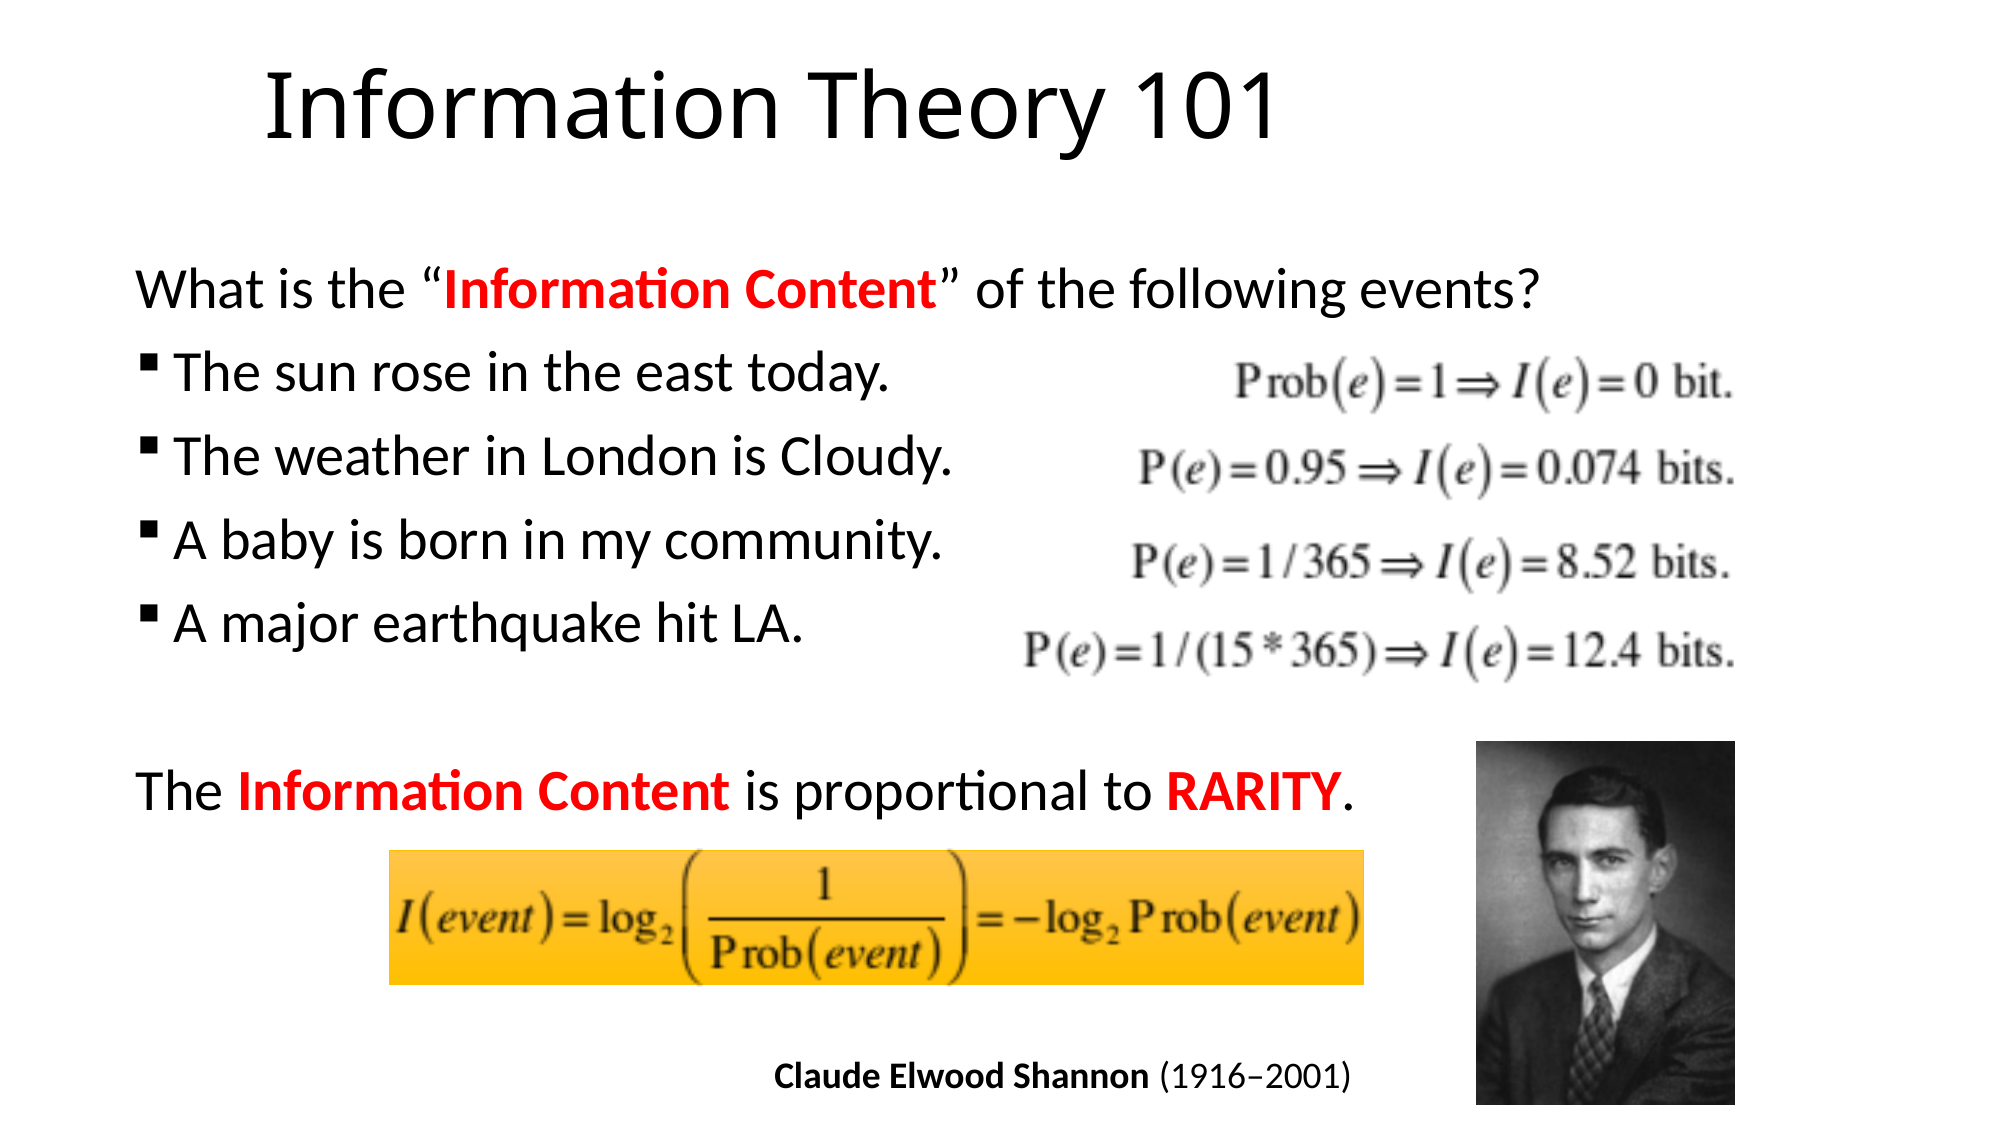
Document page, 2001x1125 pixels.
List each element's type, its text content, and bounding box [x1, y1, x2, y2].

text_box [1019, 617, 1734, 687]
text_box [1229, 348, 1735, 418]
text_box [1126, 529, 1735, 599]
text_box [1134, 435, 1735, 505]
title Information Theory 101 [249, 34, 1713, 185]
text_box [389, 741, 1735, 1105]
list What is the “Information Content” of the following events? The sun rose in the east today. The weather in London is Cloudy. A baby is born in my community. A major earthquake hit LA. The Information Content is proportional to RARITY. [120, 250, 1682, 1028]
